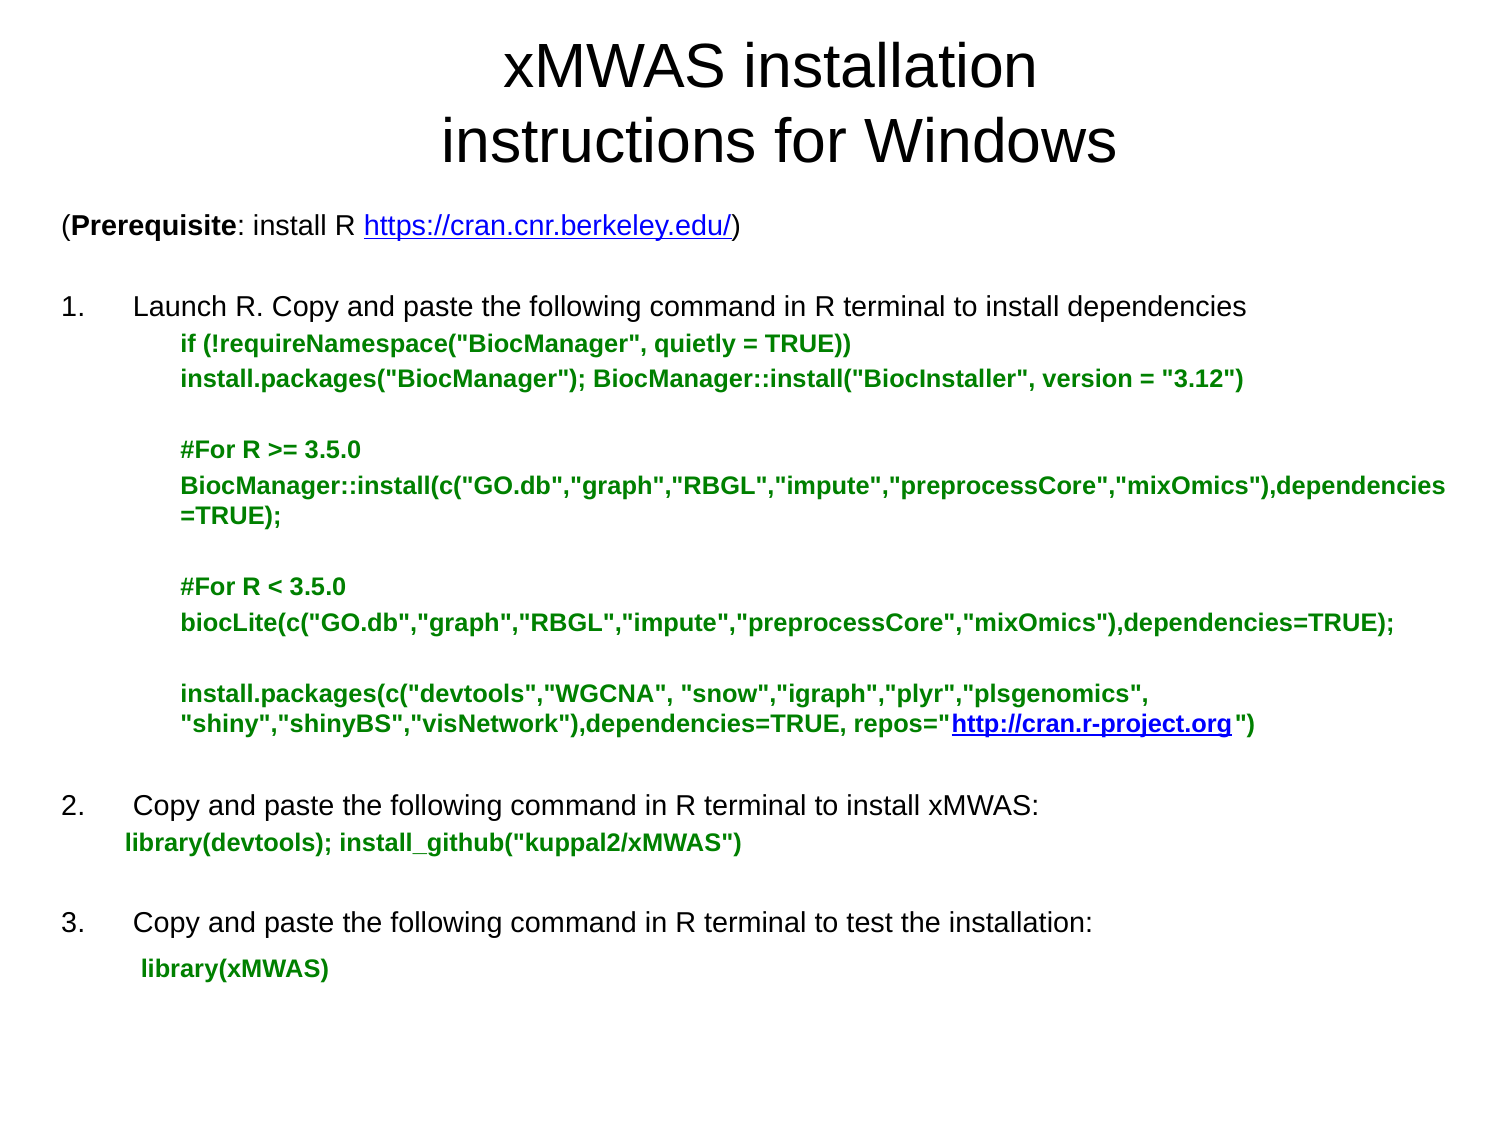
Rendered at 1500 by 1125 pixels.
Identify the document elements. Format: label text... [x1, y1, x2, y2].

title xMWAS installation instructions for Windows [75, 45, 1468, 199]
list (Prerequisite: install R https://cran.cnr.berkeley.edu/) Launch R. Copy and paste the following command in R terminal to install dependencies if (!requireNamespace("BiocManager", quietly = TRUE)) install.packages("BiocManager"); BiocManager::install("BiocInstaller", version = "3.12") #For R >= 3.5.0 BiocManager::install(c("GO.db","graph","RBGL","impute","preprocessCore","mixOmics"),dependencies=TRUE); #For R < 3.5.0 biocLite(c("GO.db","graph","RBGL","impute","preprocessCore","mixOmics"),dependencies=TRUE); install.packages(c("devtools","WGCNA", "snow","igraph","plyr","plsgenomics", "shiny","shinyBS","visNetwork"),dependencies=TRUE, repos="http://cran.r-project.org") Copy and paste the following command in R terminal to install xMWAS: library(devtools); install_github("kuppal2/xMWAS") Copy and paste the following command in R terminal to test the installation: library(xMWAS) [46, 199, 1468, 1005]
